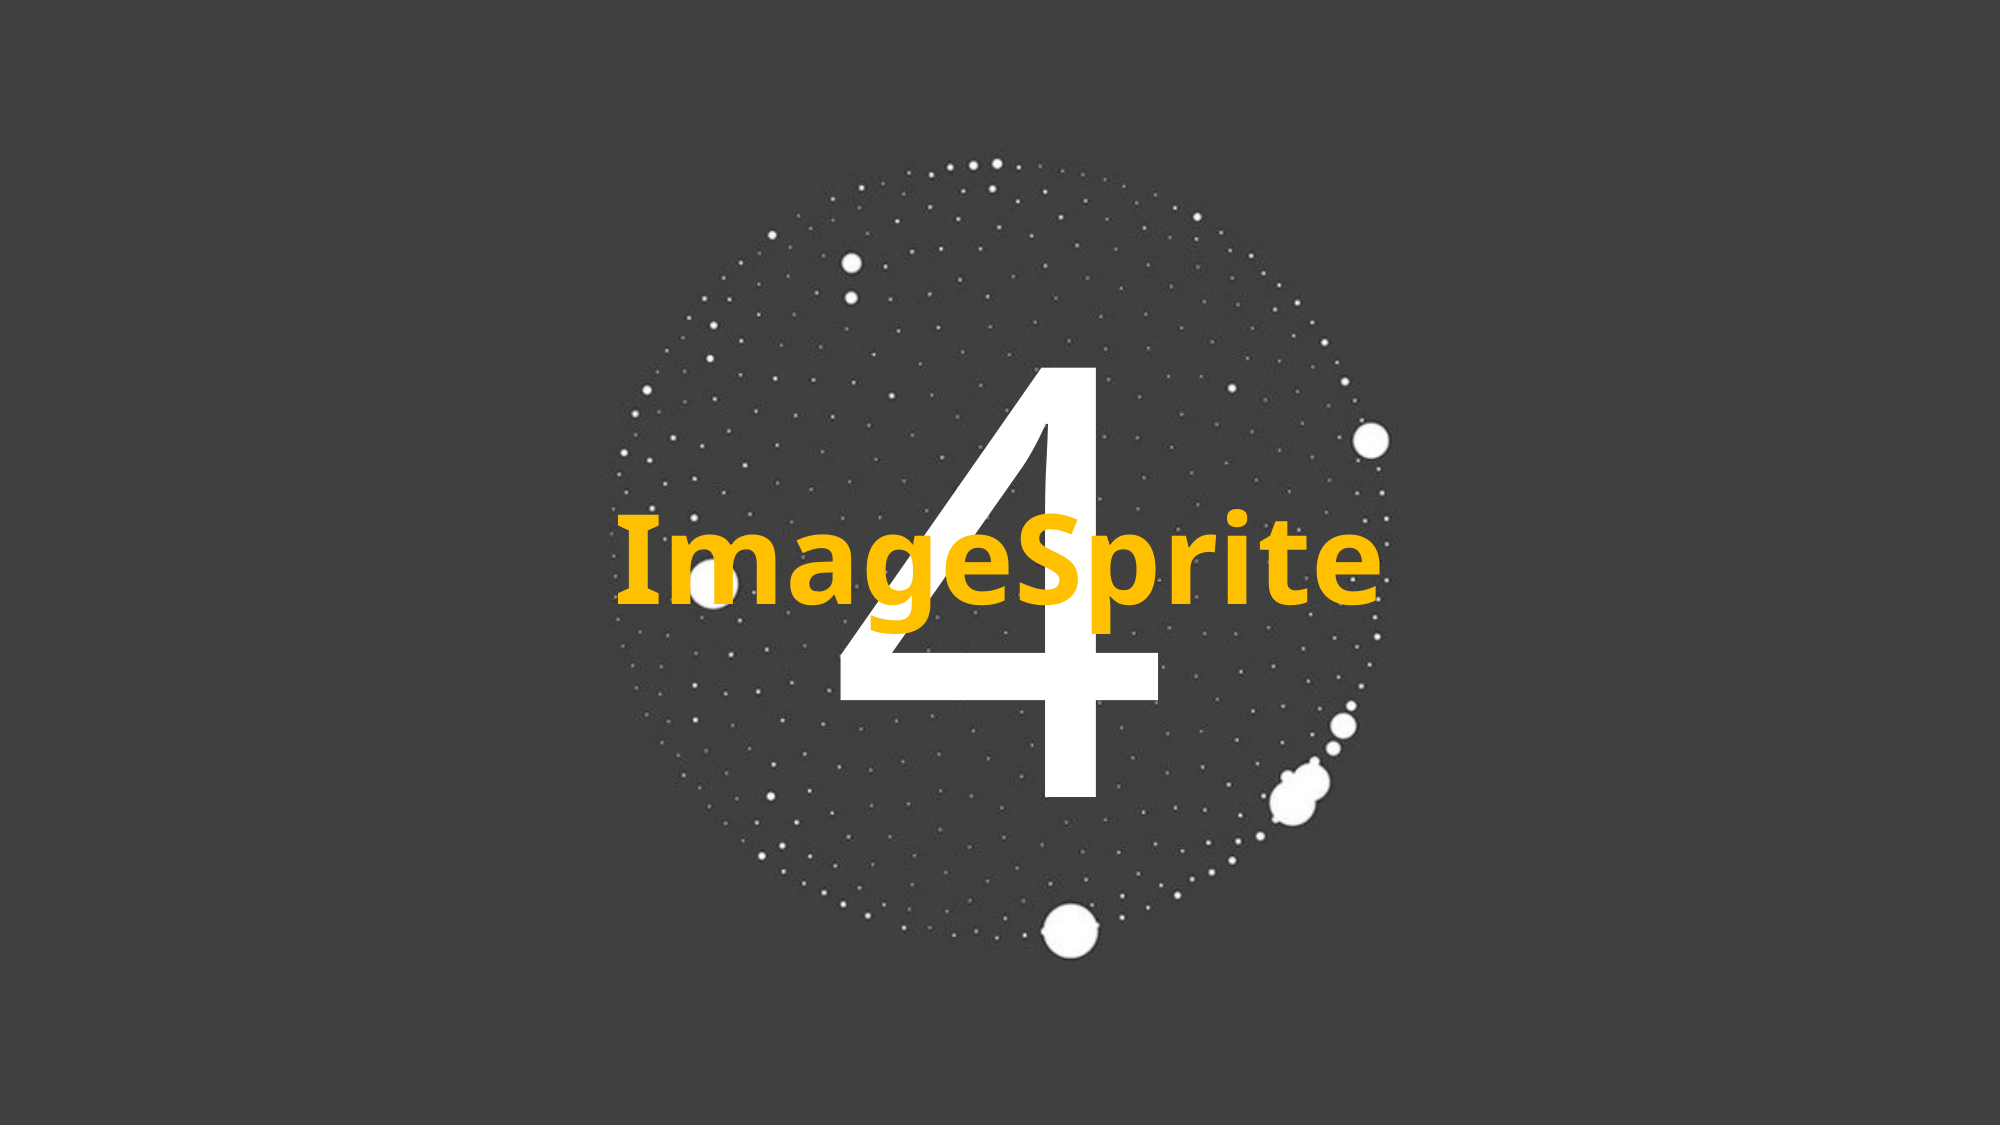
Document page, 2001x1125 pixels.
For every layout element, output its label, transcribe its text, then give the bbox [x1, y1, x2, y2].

text_box 4 [814, 192, 1186, 488]
picture [526, 88, 1474, 1037]
text_box 4 [814, 637, 1186, 925]
list ImageSprite [580, 488, 1420, 637]
